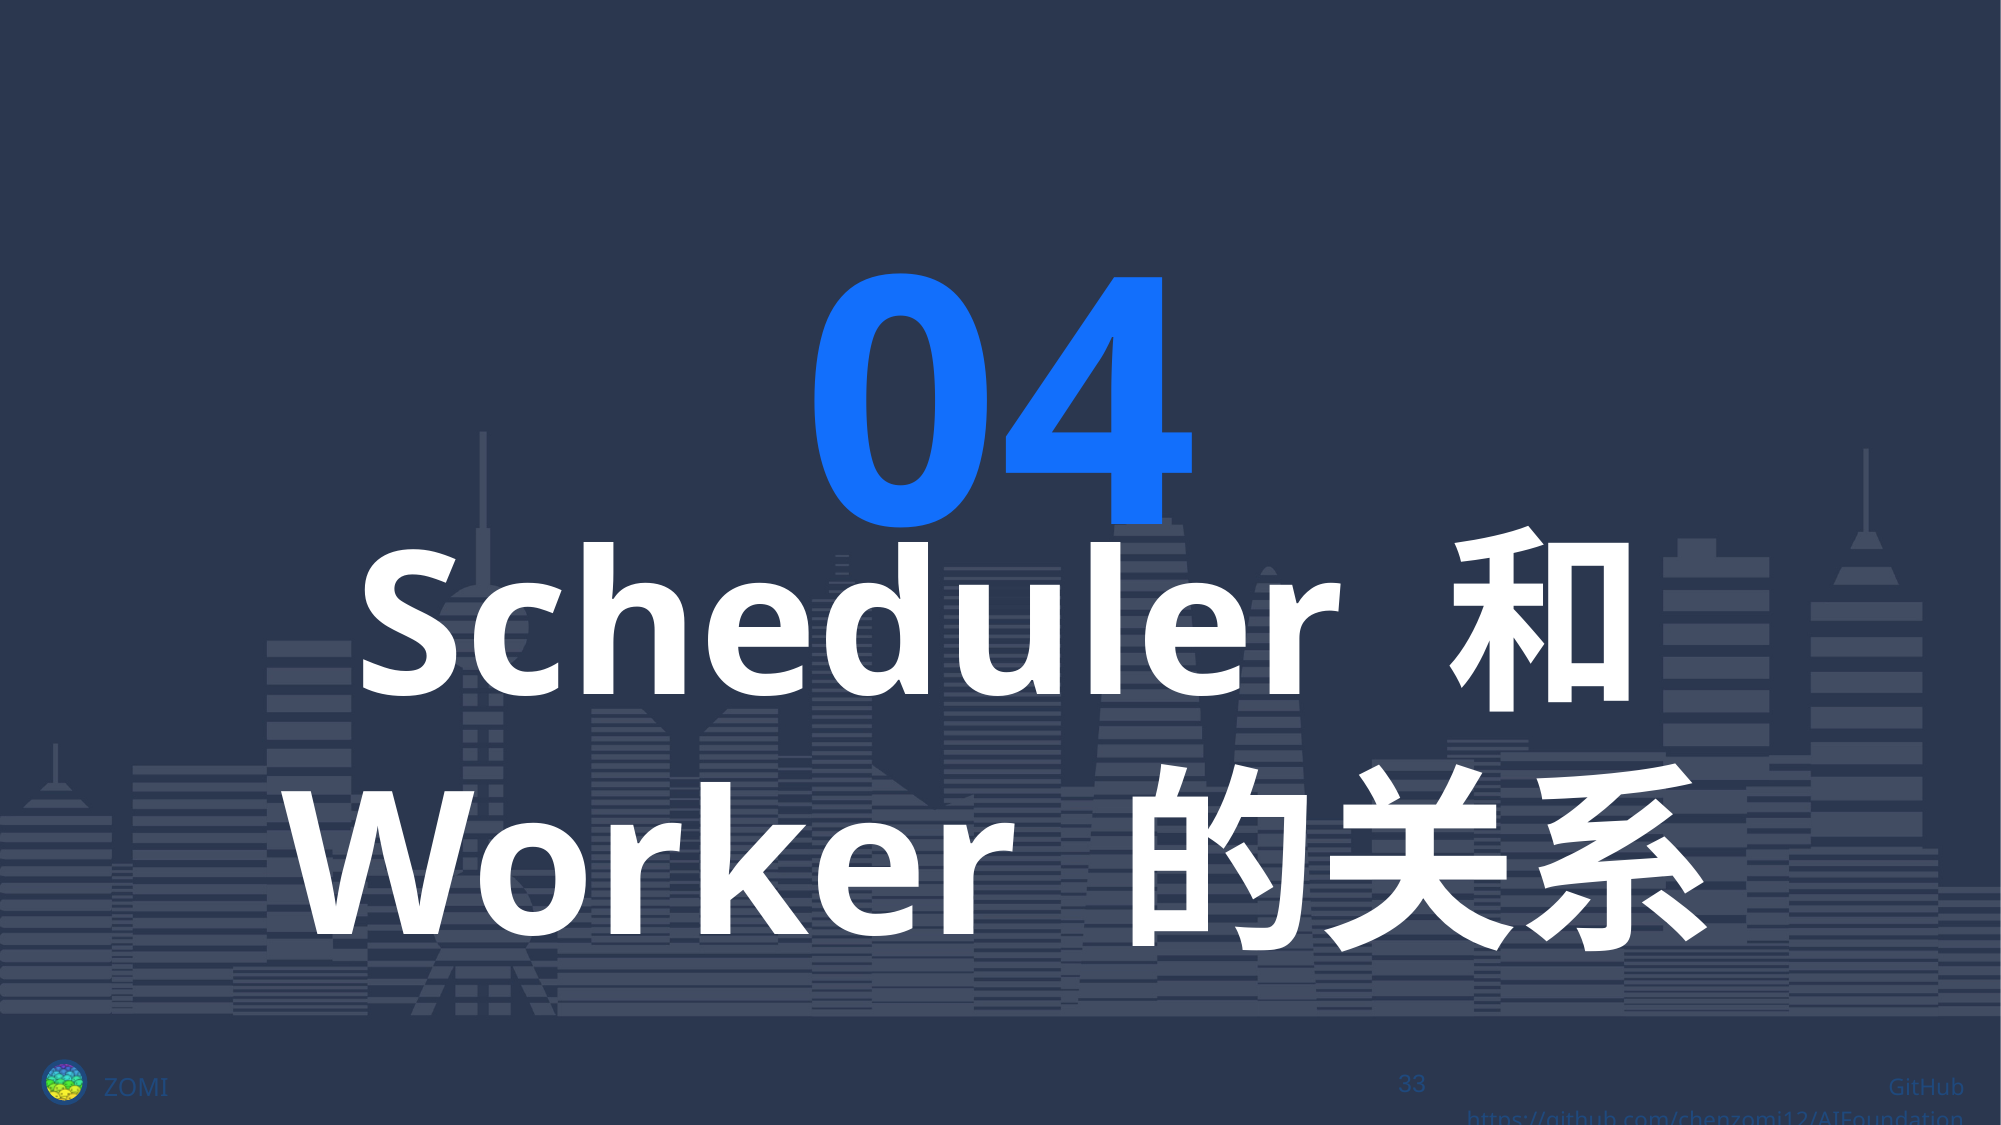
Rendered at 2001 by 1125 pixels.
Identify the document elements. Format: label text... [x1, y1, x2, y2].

picture [1693, 1117, 1699, 1125]
picture [1652, 1117, 1658, 1125]
picture [1855, 1117, 1863, 1125]
picture [1938, 1117, 1946, 1125]
picture [1501, 1117, 1508, 1125]
text_box 04 [787, 171, 1213, 487]
picture [1637, 1117, 1645, 1125]
text_box Scheduler 和 Worker 的关系 [249, 487, 1752, 982]
picture [1548, 1117, 1555, 1125]
picture [1953, 1117, 1959, 1125]
picture [1606, 1117, 1613, 1125]
picture [1470, 1117, 1476, 1125]
picture [1720, 1117, 1726, 1125]
picture [1744, 1117, 1752, 1125]
picture [0, 0, 2001, 1125]
picture [1884, 1117, 1890, 1125]
picture [1759, 1117, 1765, 1125]
picture [1578, 1117, 1584, 1125]
picture [1897, 1117, 1904, 1125]
